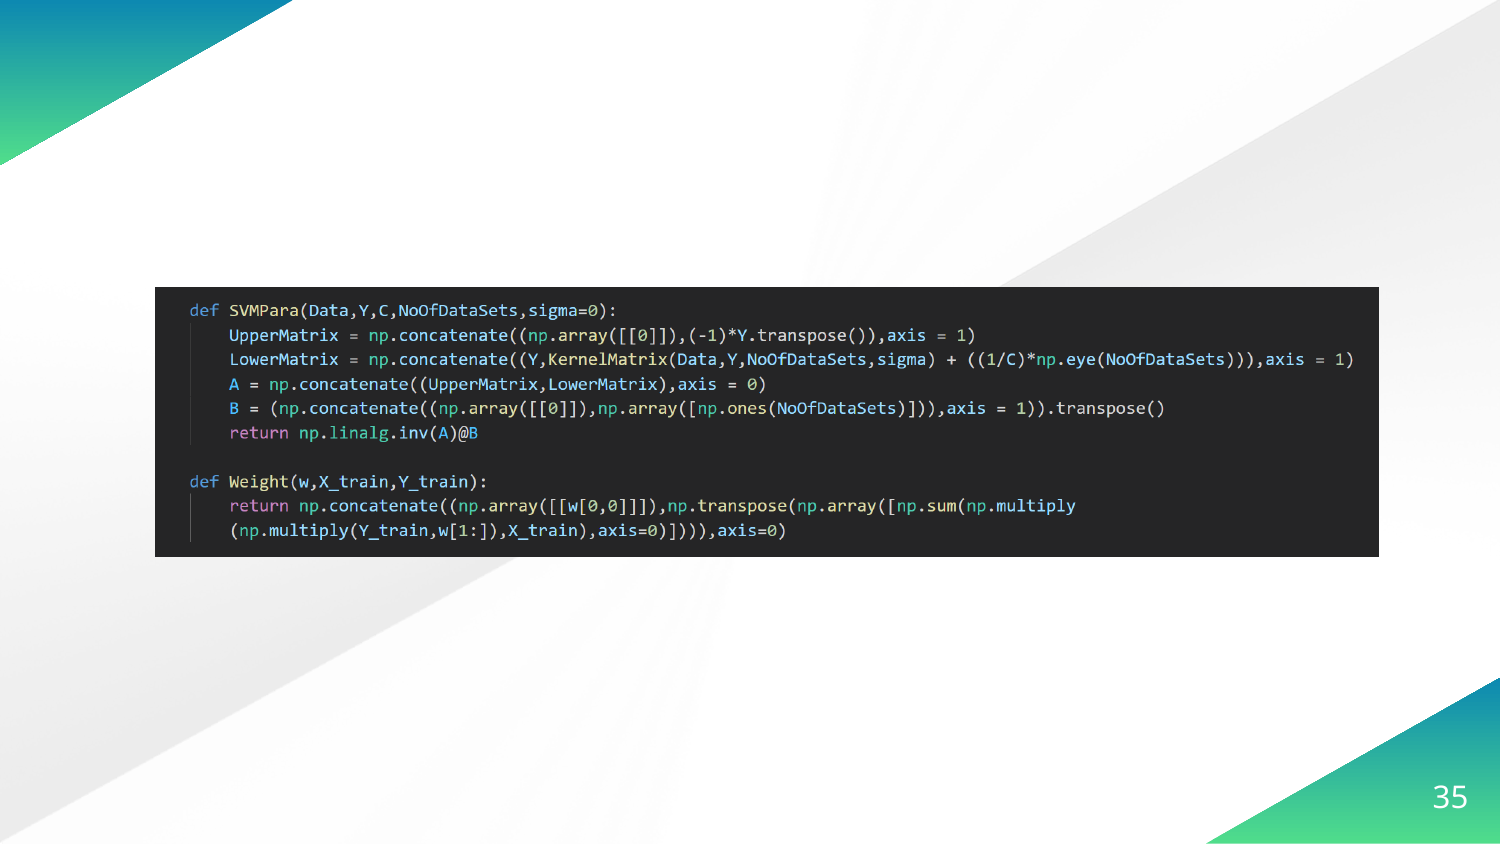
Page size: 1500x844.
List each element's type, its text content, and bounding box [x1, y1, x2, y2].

slide_number 47 [0, 0, 1500, 844]
slide_number 35 [1378, 766, 1469, 832]
picture [154, 287, 1379, 558]
